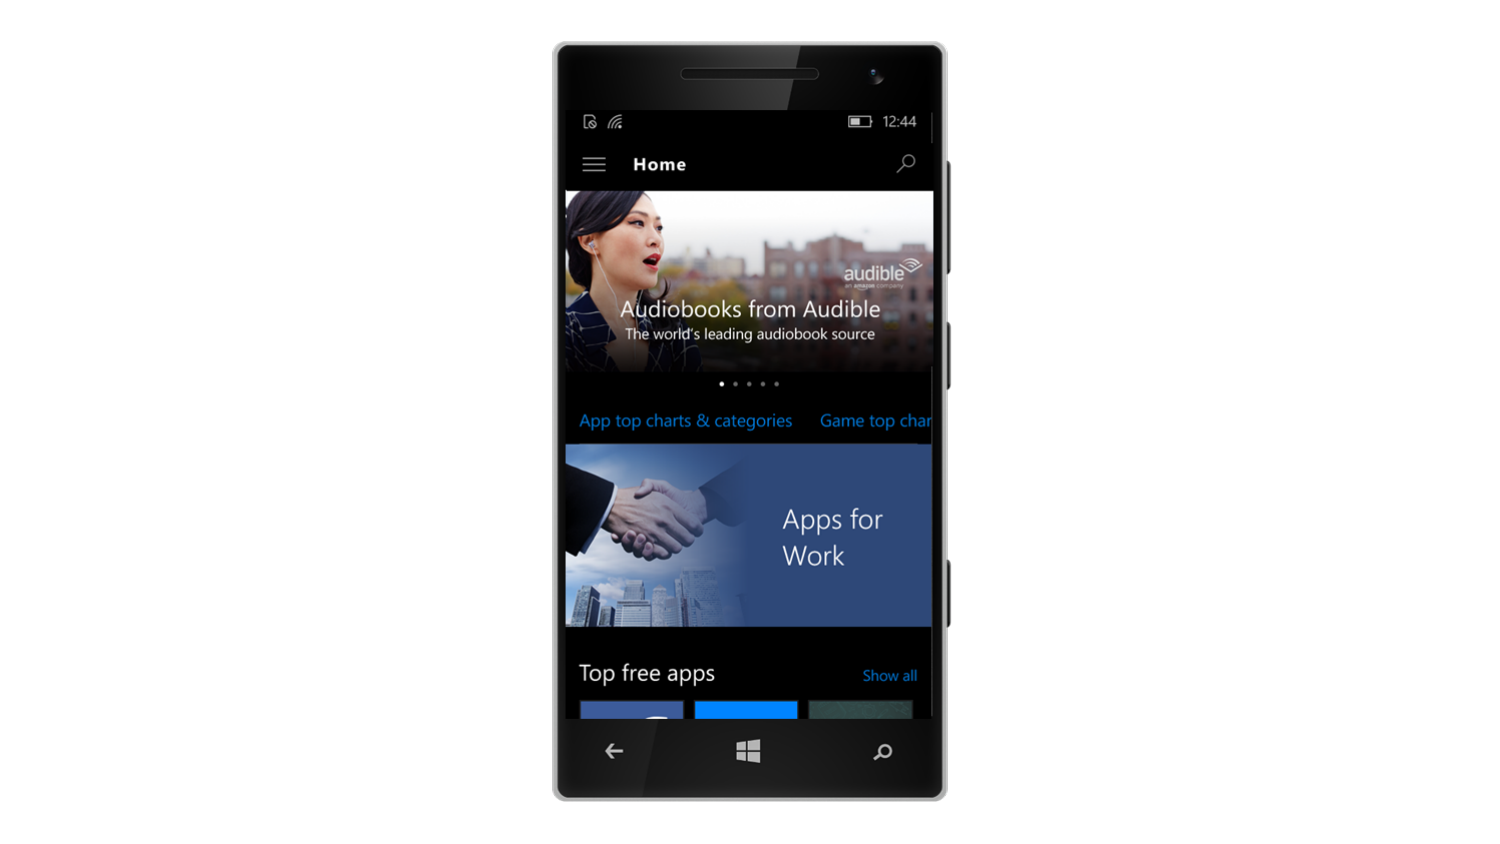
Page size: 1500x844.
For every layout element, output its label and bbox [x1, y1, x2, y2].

picture [327, 0, 1173, 844]
